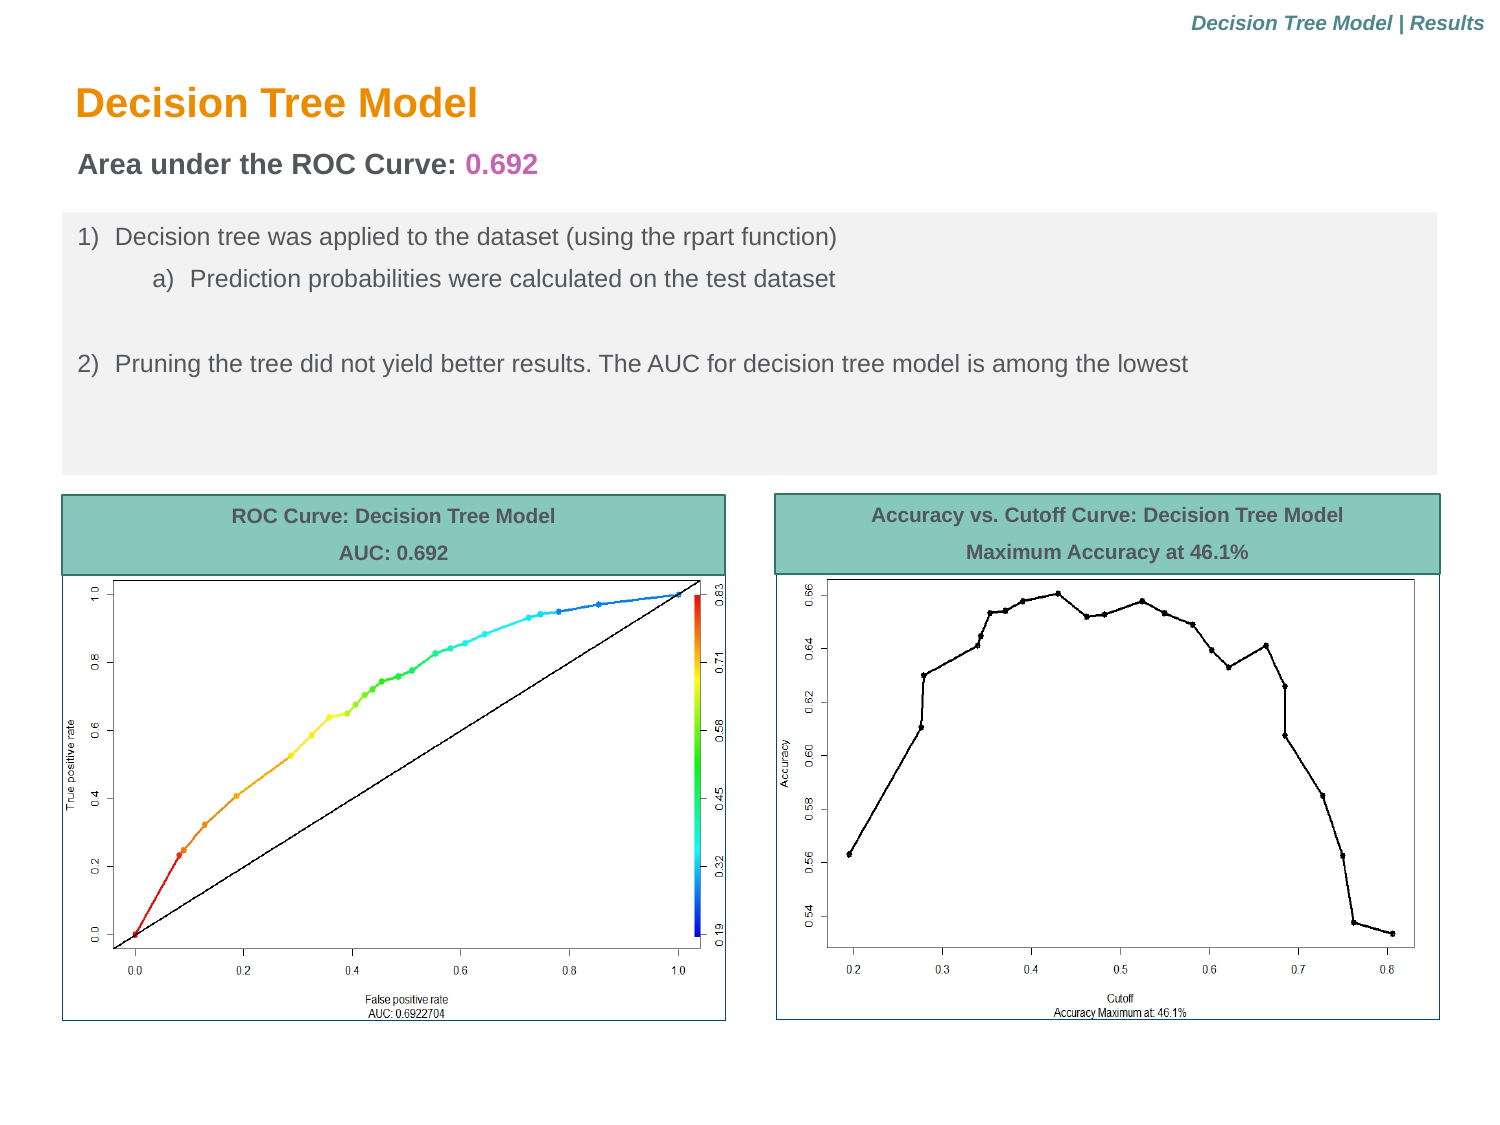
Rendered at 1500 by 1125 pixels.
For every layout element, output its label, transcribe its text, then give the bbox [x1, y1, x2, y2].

text_box Area under the ROC Curve: 0.692 [62, 137, 1388, 188]
text_box ROC Curve: Decision Tree Model AUC: 0.692 [62, 495, 725, 521]
picture [62, 521, 726, 1021]
text_box Decision Tree Model | Results [1162, 0, 1500, 45]
text_box Accuracy vs. Cutoff Curve: Decision Tree Model Maximum Accuracy at 46.1% [774, 493, 1440, 521]
text_box Decision tree was applied to the dataset (using the rpart function) Prediction probabilities were calculated on the test dataset Pruning the tree did not yield better results. The AUC for decision tree model is among the lowest [62, 212, 1438, 475]
title Decision Tree Model [74, 74, 1426, 126]
picture [776, 521, 1440, 1020]
